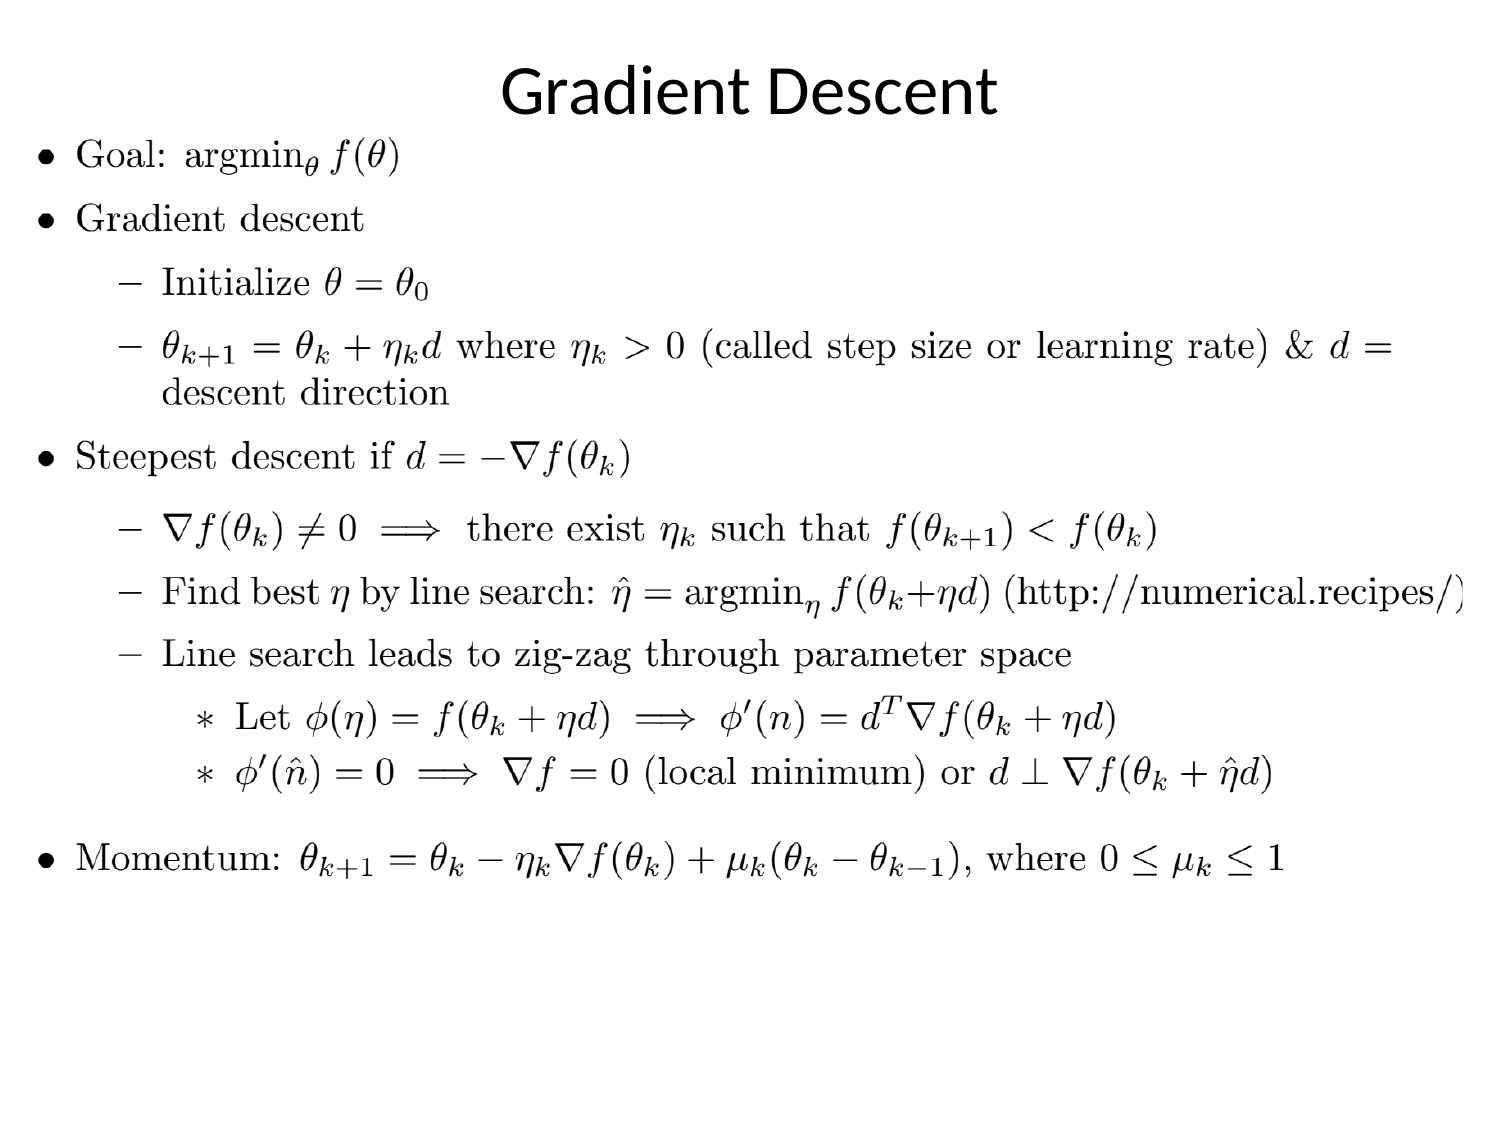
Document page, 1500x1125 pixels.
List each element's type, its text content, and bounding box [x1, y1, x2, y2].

title Gradient Descent [75, 0, 1425, 134]
picture [37, 135, 1463, 895]
